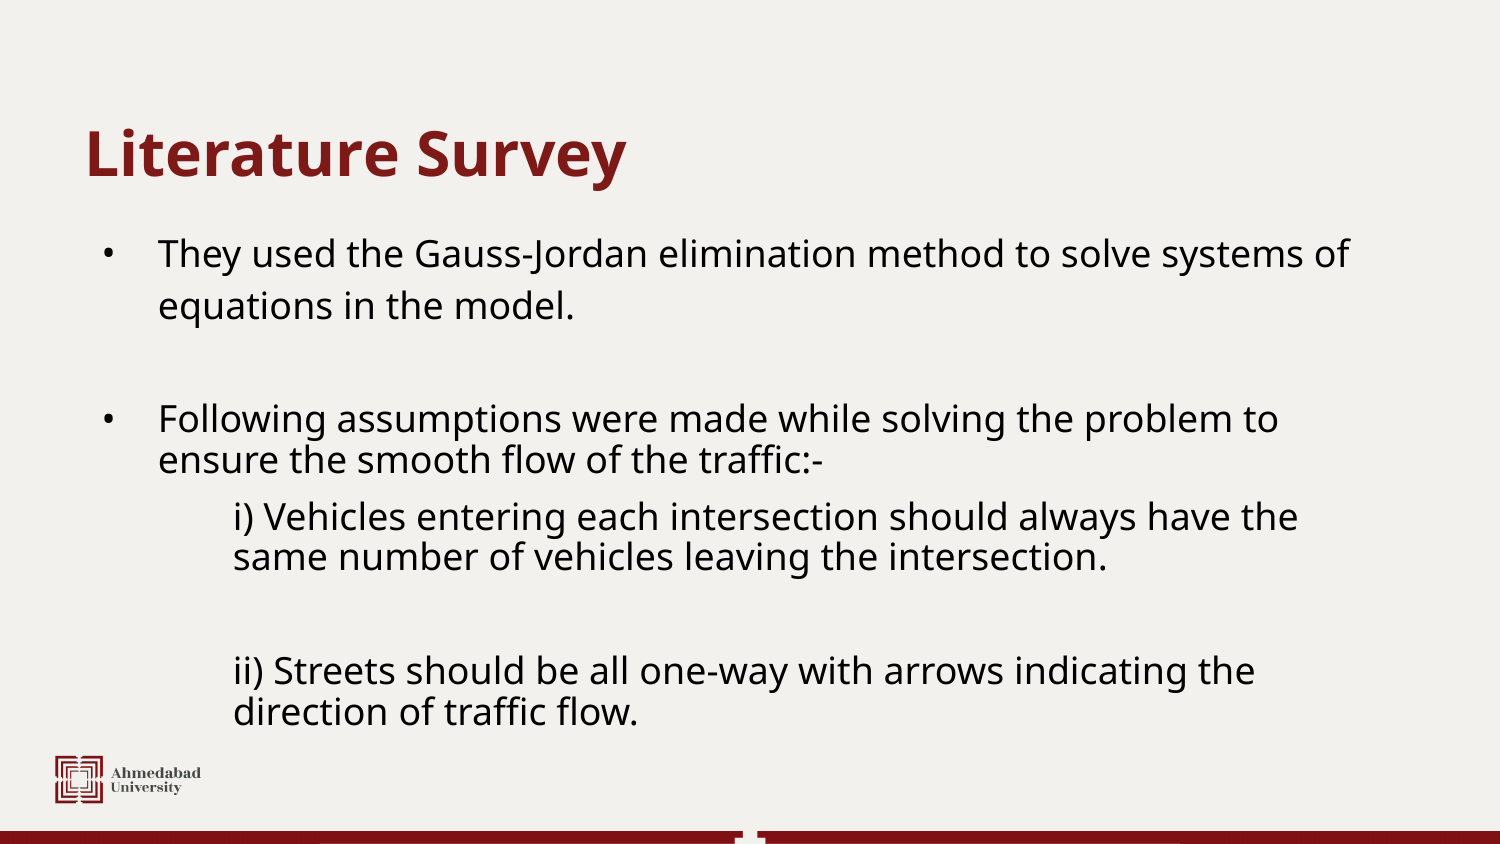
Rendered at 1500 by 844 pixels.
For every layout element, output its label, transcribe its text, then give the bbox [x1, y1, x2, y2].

list They used the Gauss-Jordan elimination method to solve systems of equations in the model. Following assumptions were made while solving the problem to ensure the smooth flow of the traffic:- i) Vehicles entering each intersection should always have the same number of vehicles leaving the intersection. ii) Streets should be all one-way with arrows indicating the direction of traffic flow. [71, 217, 1366, 753]
title Literature Survey [73, 32, 1367, 196]
picture [0, 831, 1500, 844]
picture [44, 742, 213, 817]
